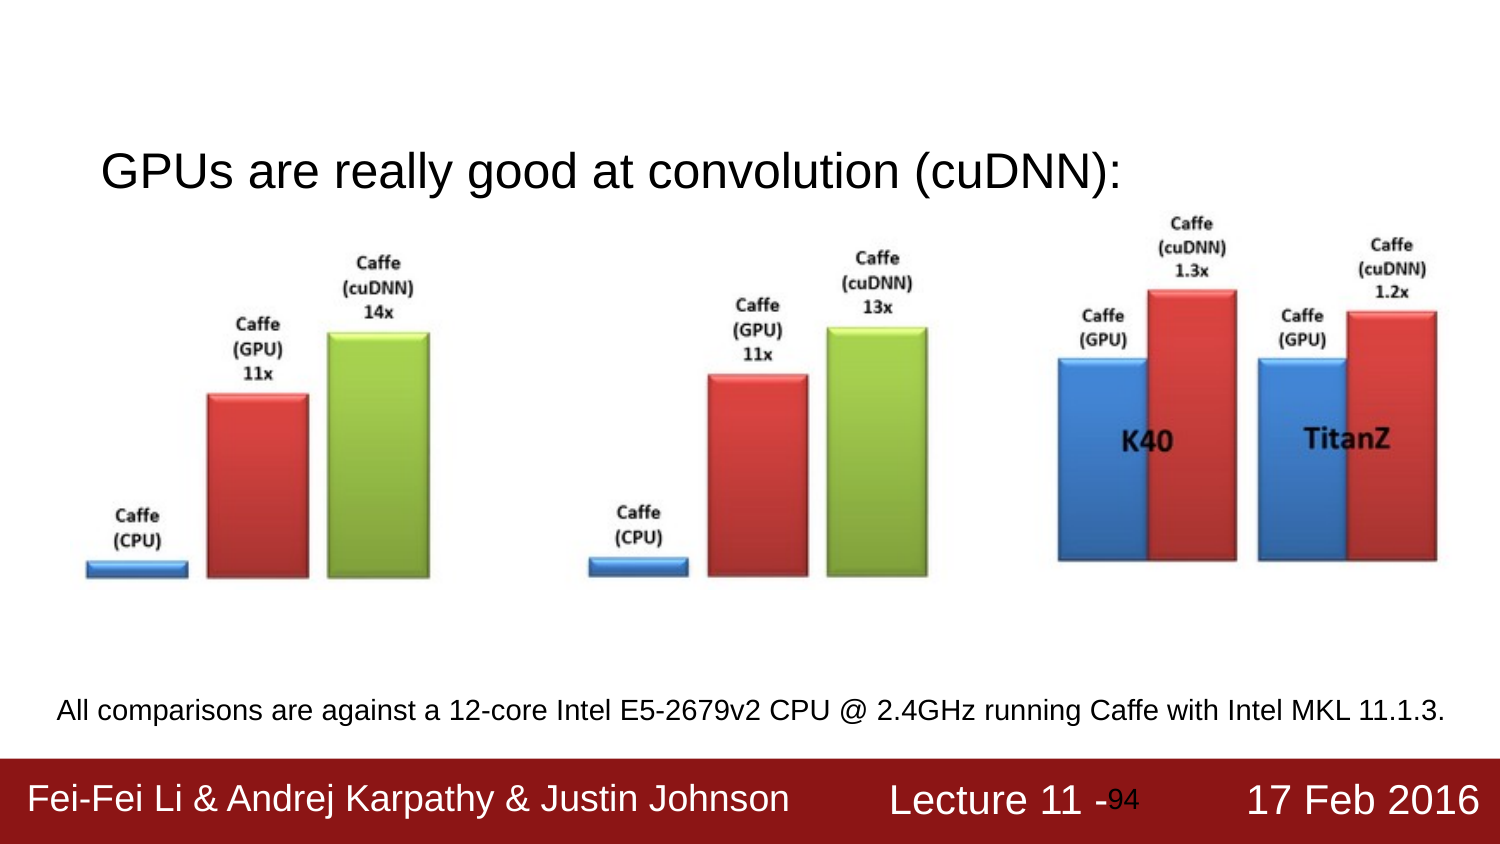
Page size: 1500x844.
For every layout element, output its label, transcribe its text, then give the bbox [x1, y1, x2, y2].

text_box GPUs are really good at convolution (cuDNN): [85, 123, 1446, 206]
text_box All comparisons are against a 12-core Intel E5-2679v2 CPU @ 2.4GHz running Caffe with Intel MKL 11.1.3. [41, 676, 1483, 742]
picture [69, 210, 1455, 590]
slide_number ‹#› [1092, 765, 1183, 830]
